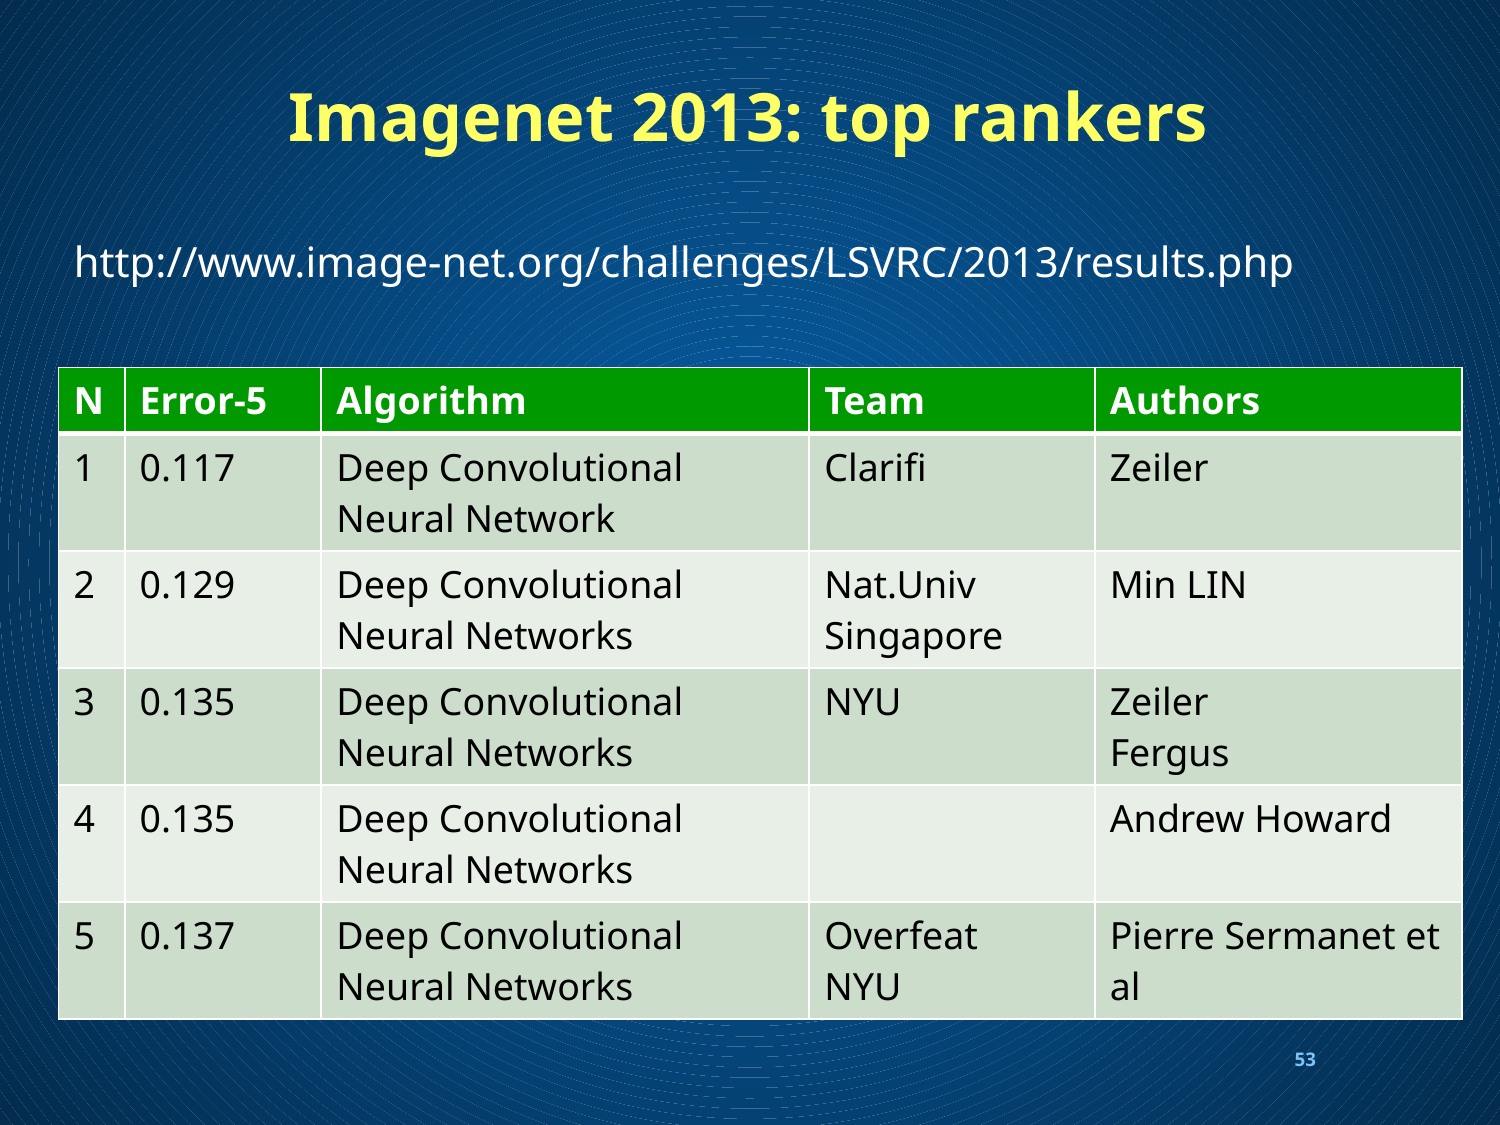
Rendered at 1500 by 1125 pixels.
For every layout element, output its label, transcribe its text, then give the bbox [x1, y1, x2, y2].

table_header Error-5 [126, 368, 320, 431]
table_cell Deep Convolutional Neural Networks [322, 786, 808, 901]
table_cell 0.129 [126, 552, 320, 667]
table_cell Deep Convolutional Neural Networks [322, 669, 808, 784]
table_cell 4 [59, 786, 124, 901]
table_cell 2 [59, 552, 124, 667]
table_cell 5 [59, 903, 124, 1018]
table_cell 0.117 [126, 436, 320, 550]
table_cell NYU [810, 669, 1094, 784]
table_cell Deep Convolutional Neural Networks [322, 552, 808, 667]
table_cell Zeiler Fergus [1096, 669, 1461, 784]
table_cell Deep Convolutional Neural Network [322, 436, 808, 550]
table_cell Nat.Univ Singapore [810, 552, 1094, 667]
table_cell 1 [59, 436, 124, 550]
table_cell Overfeat NYU [810, 903, 1094, 1018]
title Imagenet 2013: top rankers [57, 25, 1440, 214]
table_cell 0.135 [126, 669, 320, 784]
table_header Authors [1096, 368, 1461, 431]
table_cell Pierre Sermanet et al [1096, 903, 1461, 1018]
list http://www.image-net.org/challenges/LSVRC/2013/results.php [58, 231, 1439, 367]
table_cell Andrew Howard [1096, 786, 1461, 901]
table_header Team [810, 368, 1094, 431]
table_cell 0.135 [126, 786, 320, 901]
table_cell Deep Convolutional Neural Networks [322, 903, 808, 1018]
table_header N [59, 368, 124, 431]
table_cell 0.137 [126, 903, 320, 1018]
table_cell 3 [59, 669, 124, 784]
table_header Algorithm [322, 368, 808, 431]
table_cell [810, 786, 1094, 901]
table_cell Zeiler [1096, 436, 1461, 550]
table_cell Clarifi [810, 436, 1094, 550]
table_cell Min LIN [1096, 552, 1461, 667]
